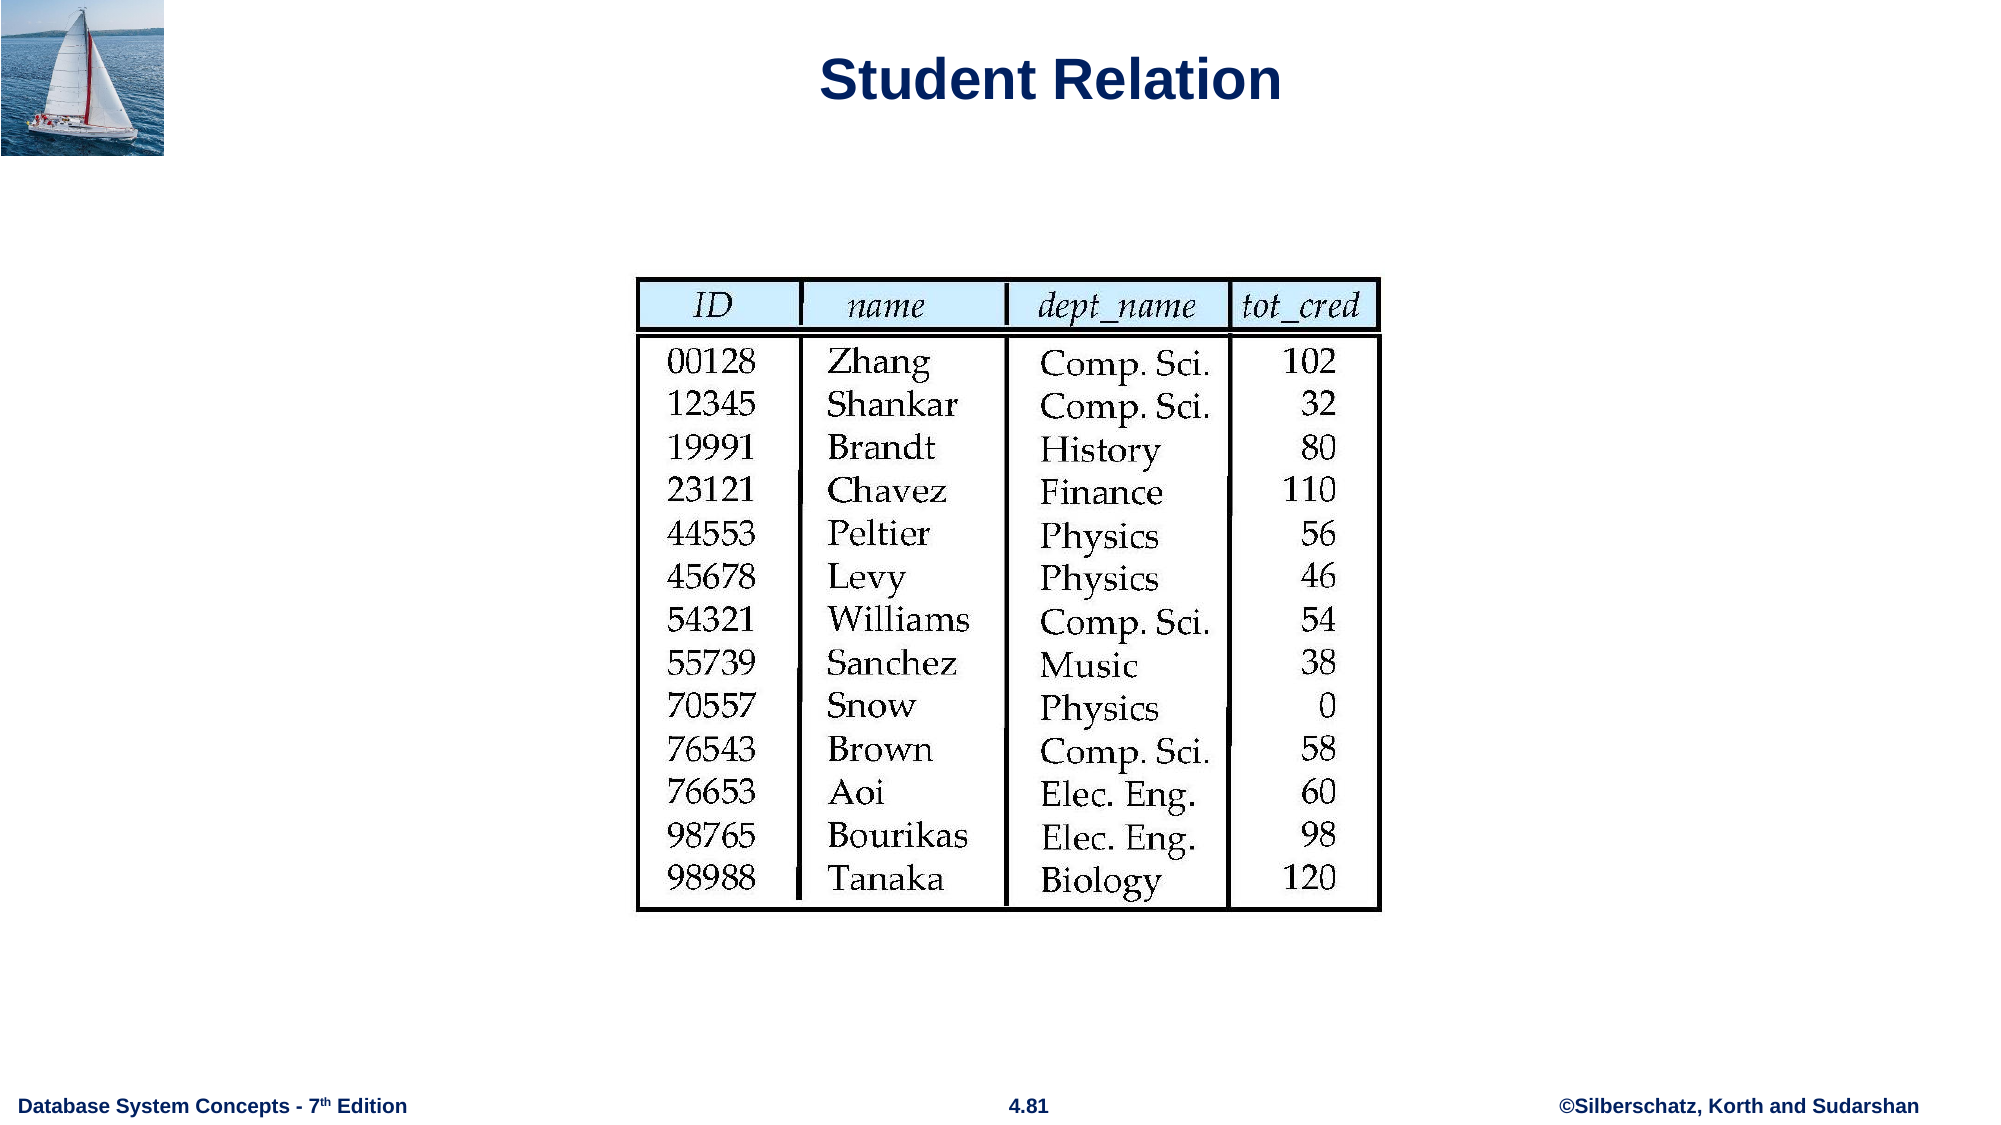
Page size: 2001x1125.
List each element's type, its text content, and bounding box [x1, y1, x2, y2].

picture [1, 0, 164, 156]
title Student Relation [167, 18, 1935, 120]
picture [625, 260, 1385, 937]
